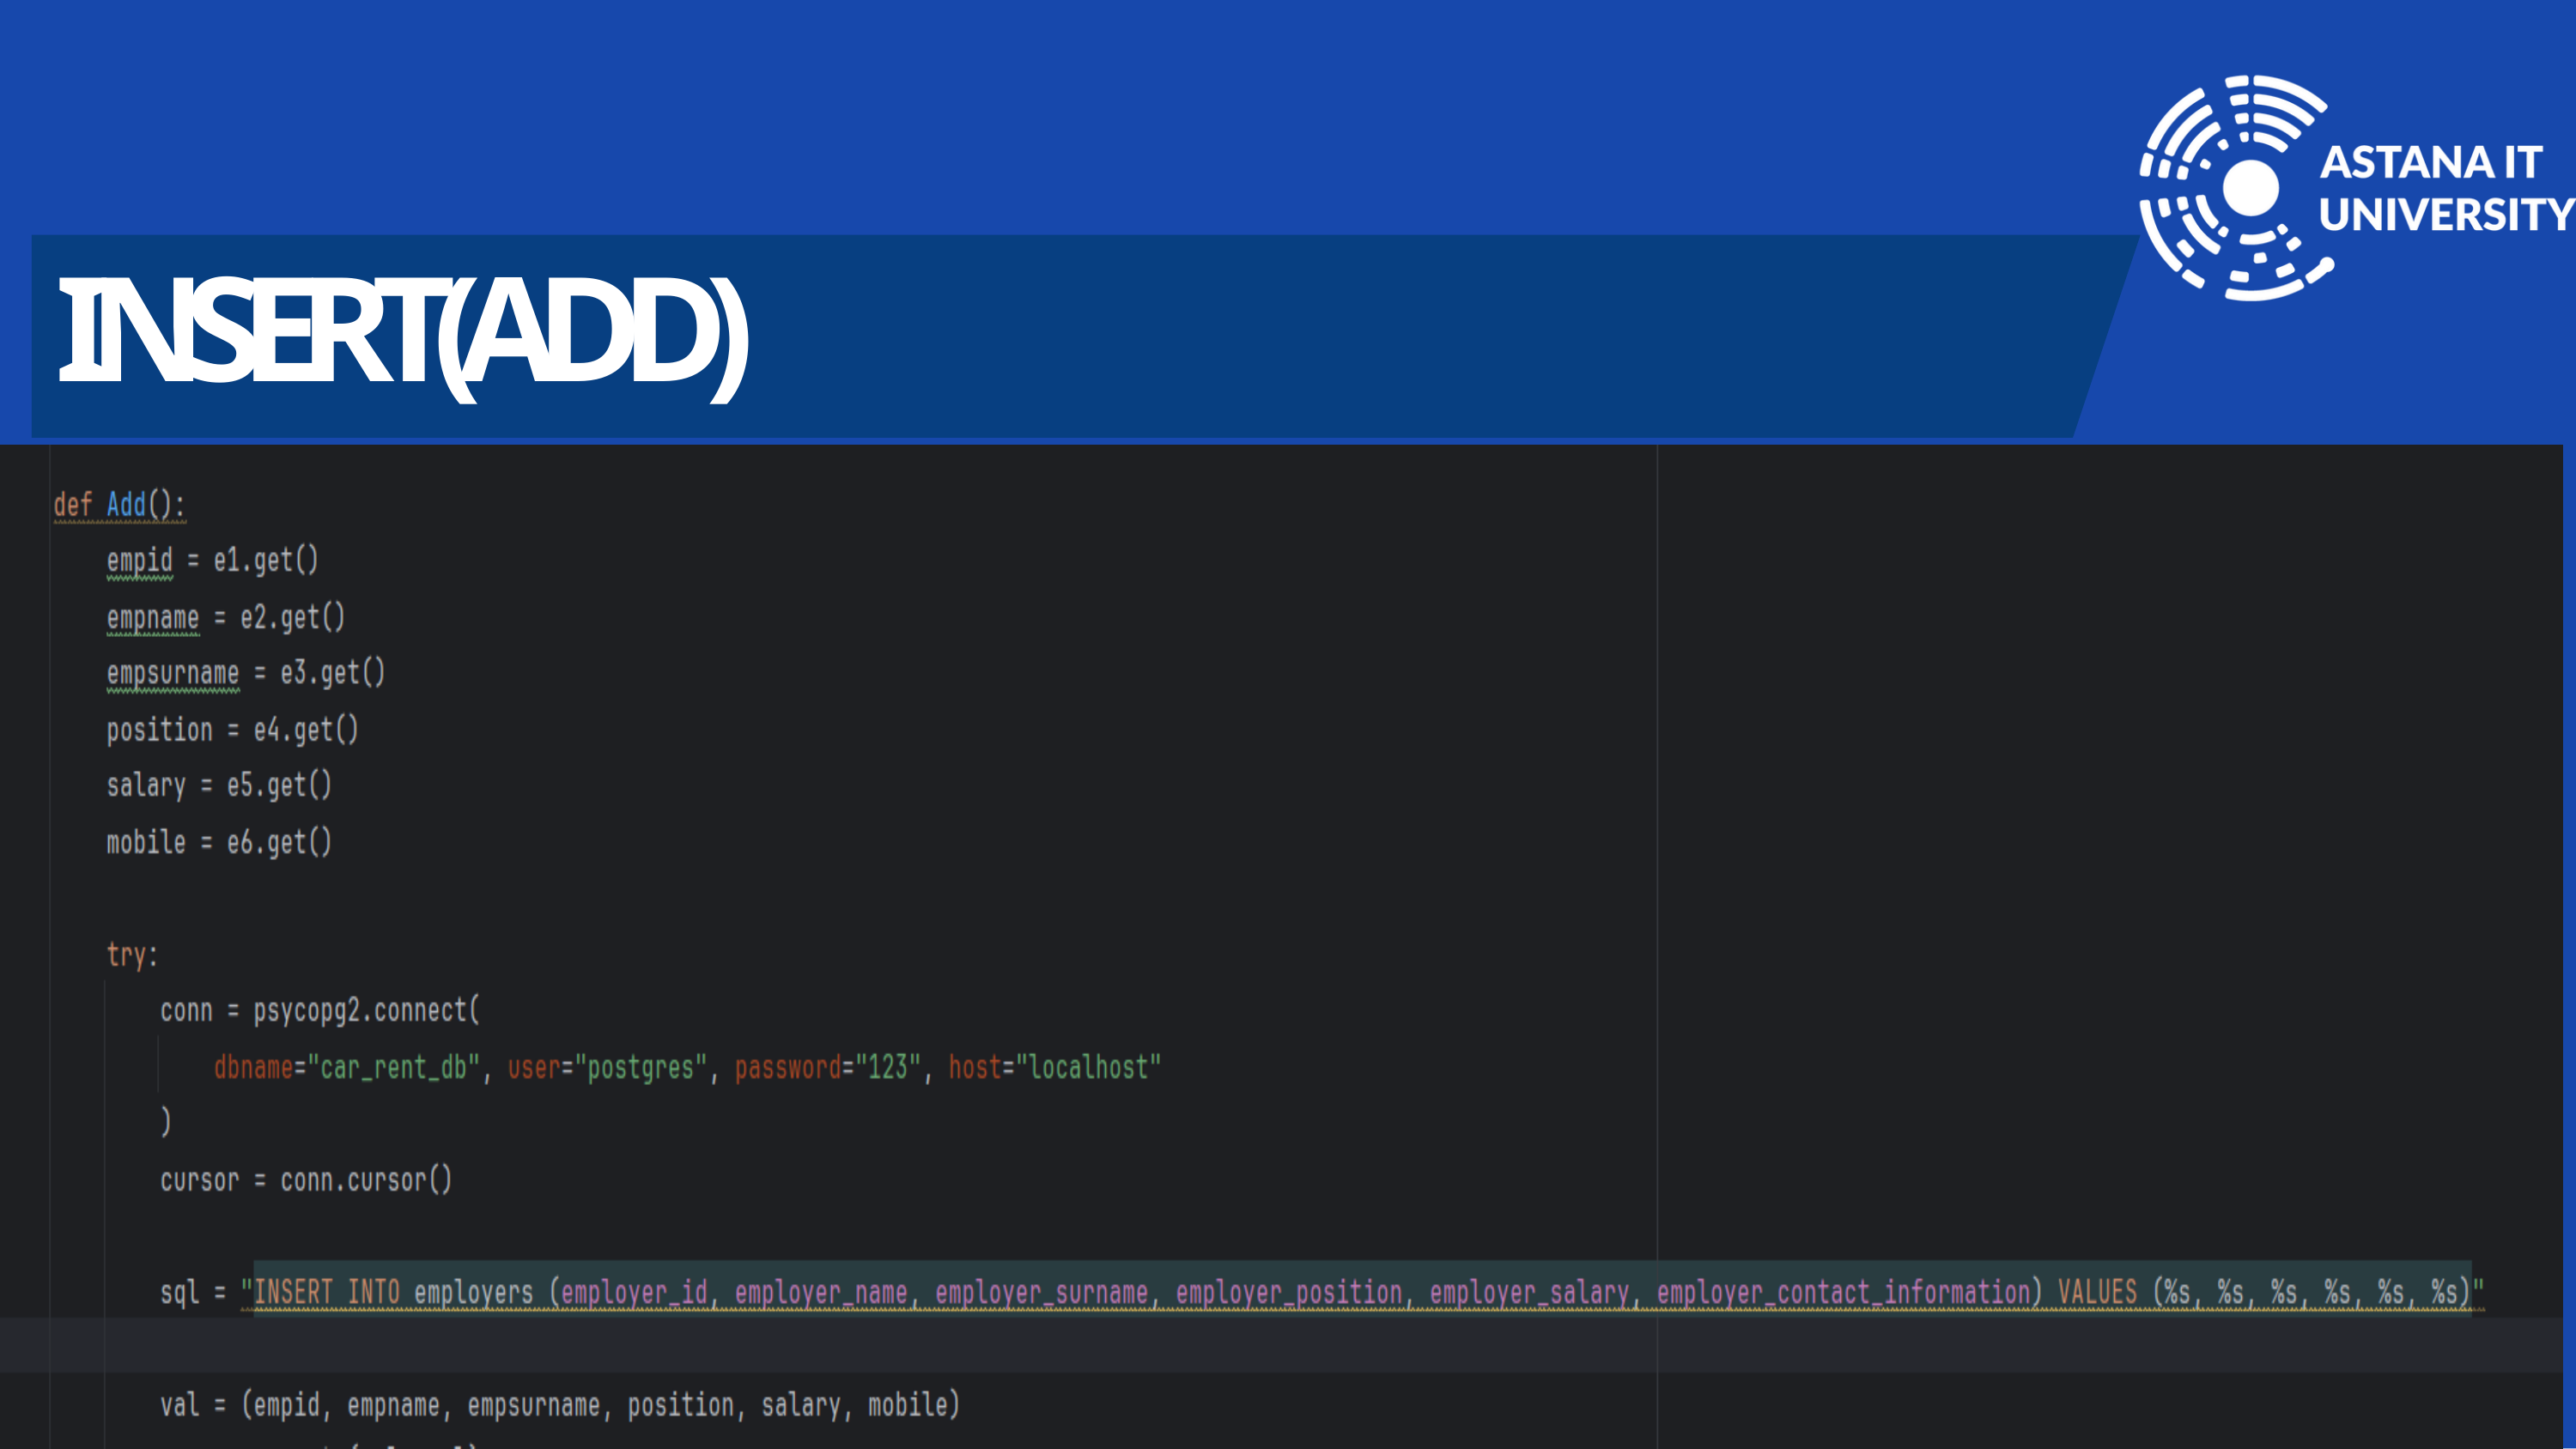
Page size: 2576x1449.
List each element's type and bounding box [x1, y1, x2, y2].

picture [0, 445, 2564, 1449]
text_box [31, 61, 2576, 438]
